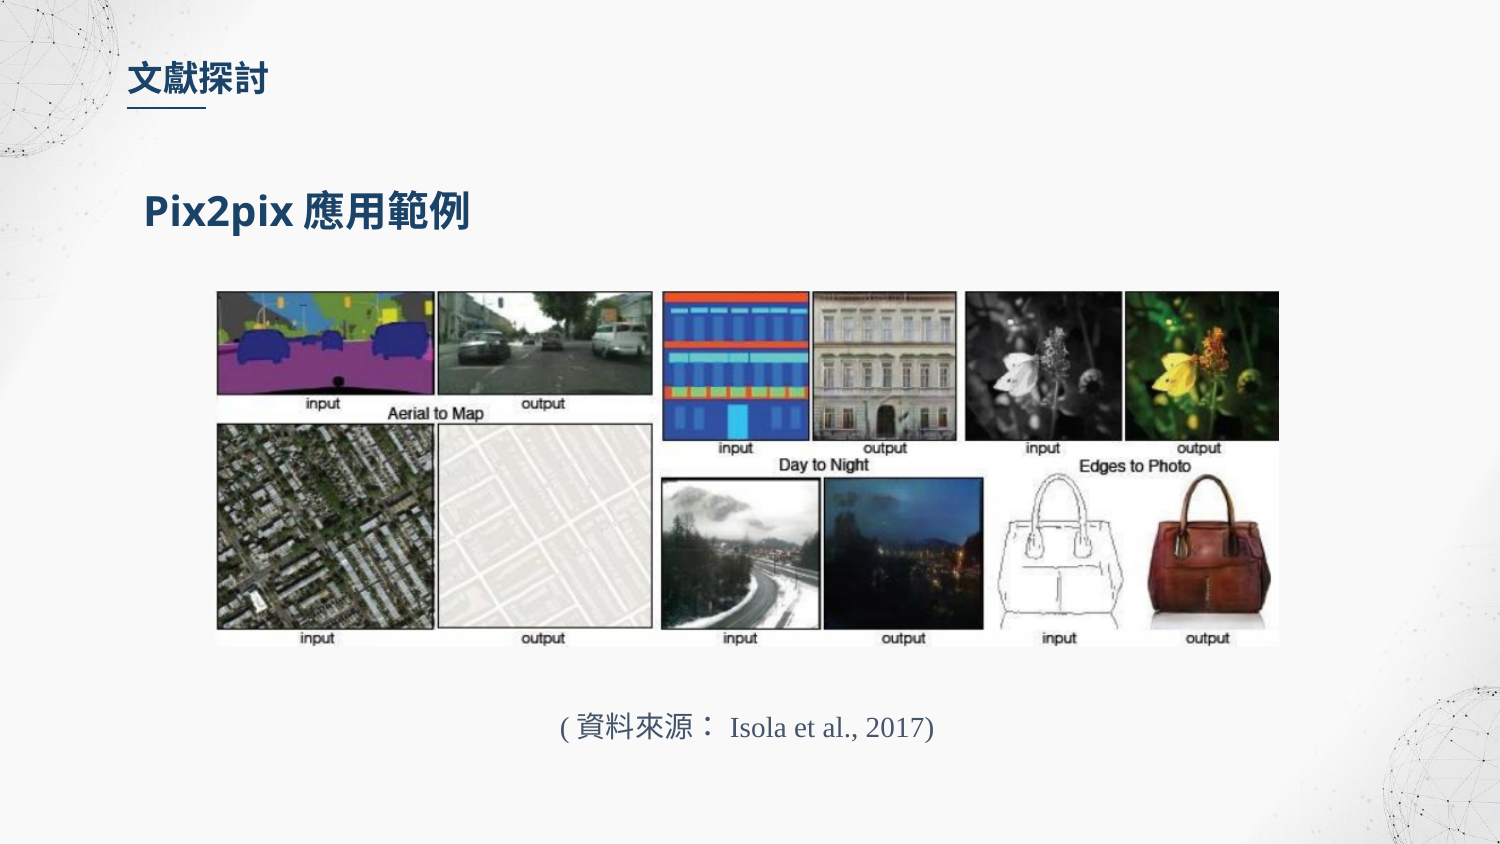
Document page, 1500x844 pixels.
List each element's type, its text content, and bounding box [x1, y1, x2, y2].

text_box Pix2pix應用範例 [143, 184, 1456, 235]
text_box (資料來源：Isola et al., 2017) [545, 683, 950, 751]
text_box 文獻探討 [116, 50, 1378, 105]
picture [0, 0, 1500, 844]
